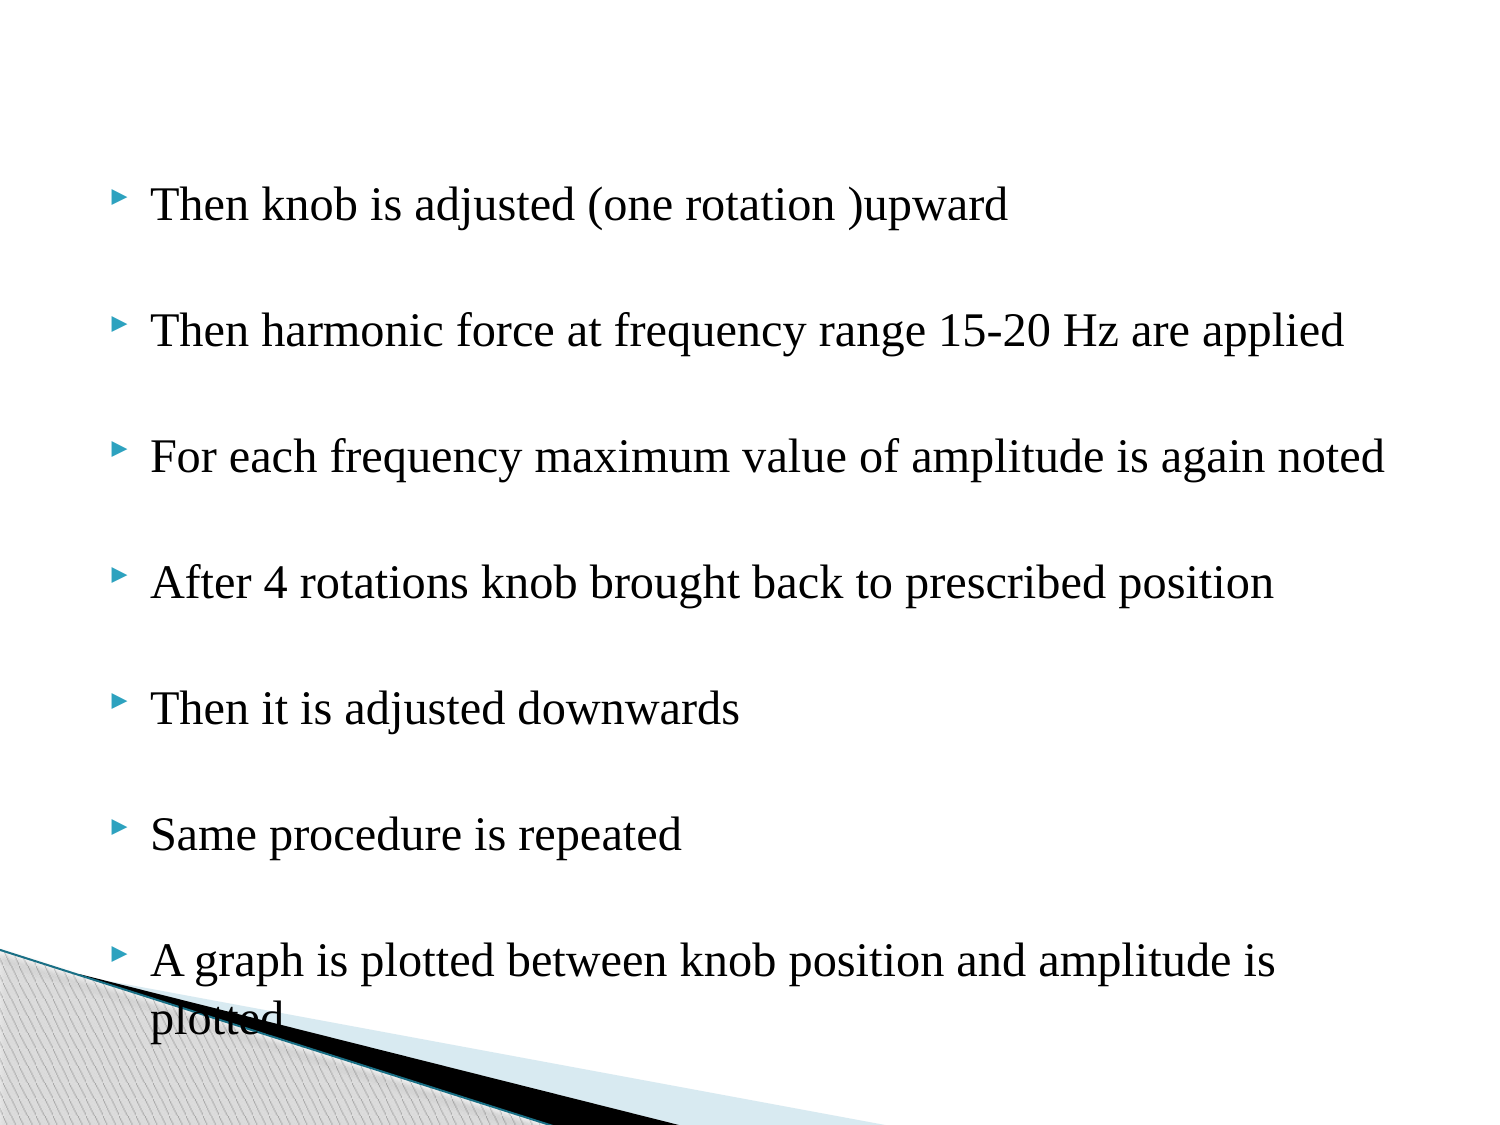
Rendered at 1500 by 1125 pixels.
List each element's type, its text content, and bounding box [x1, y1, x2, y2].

list Then knob is adjusted (one rotation )upward Then harmonic force at frequency range 15-20 Hz are applied For each frequency maximum value of amplitude is again noted After 4 rotations knob brought back to prescribed position Then it is adjusted downwards Same procedure is repeated A graph is plotted between knob position and amplitude is plotted [76, 101, 1427, 1059]
